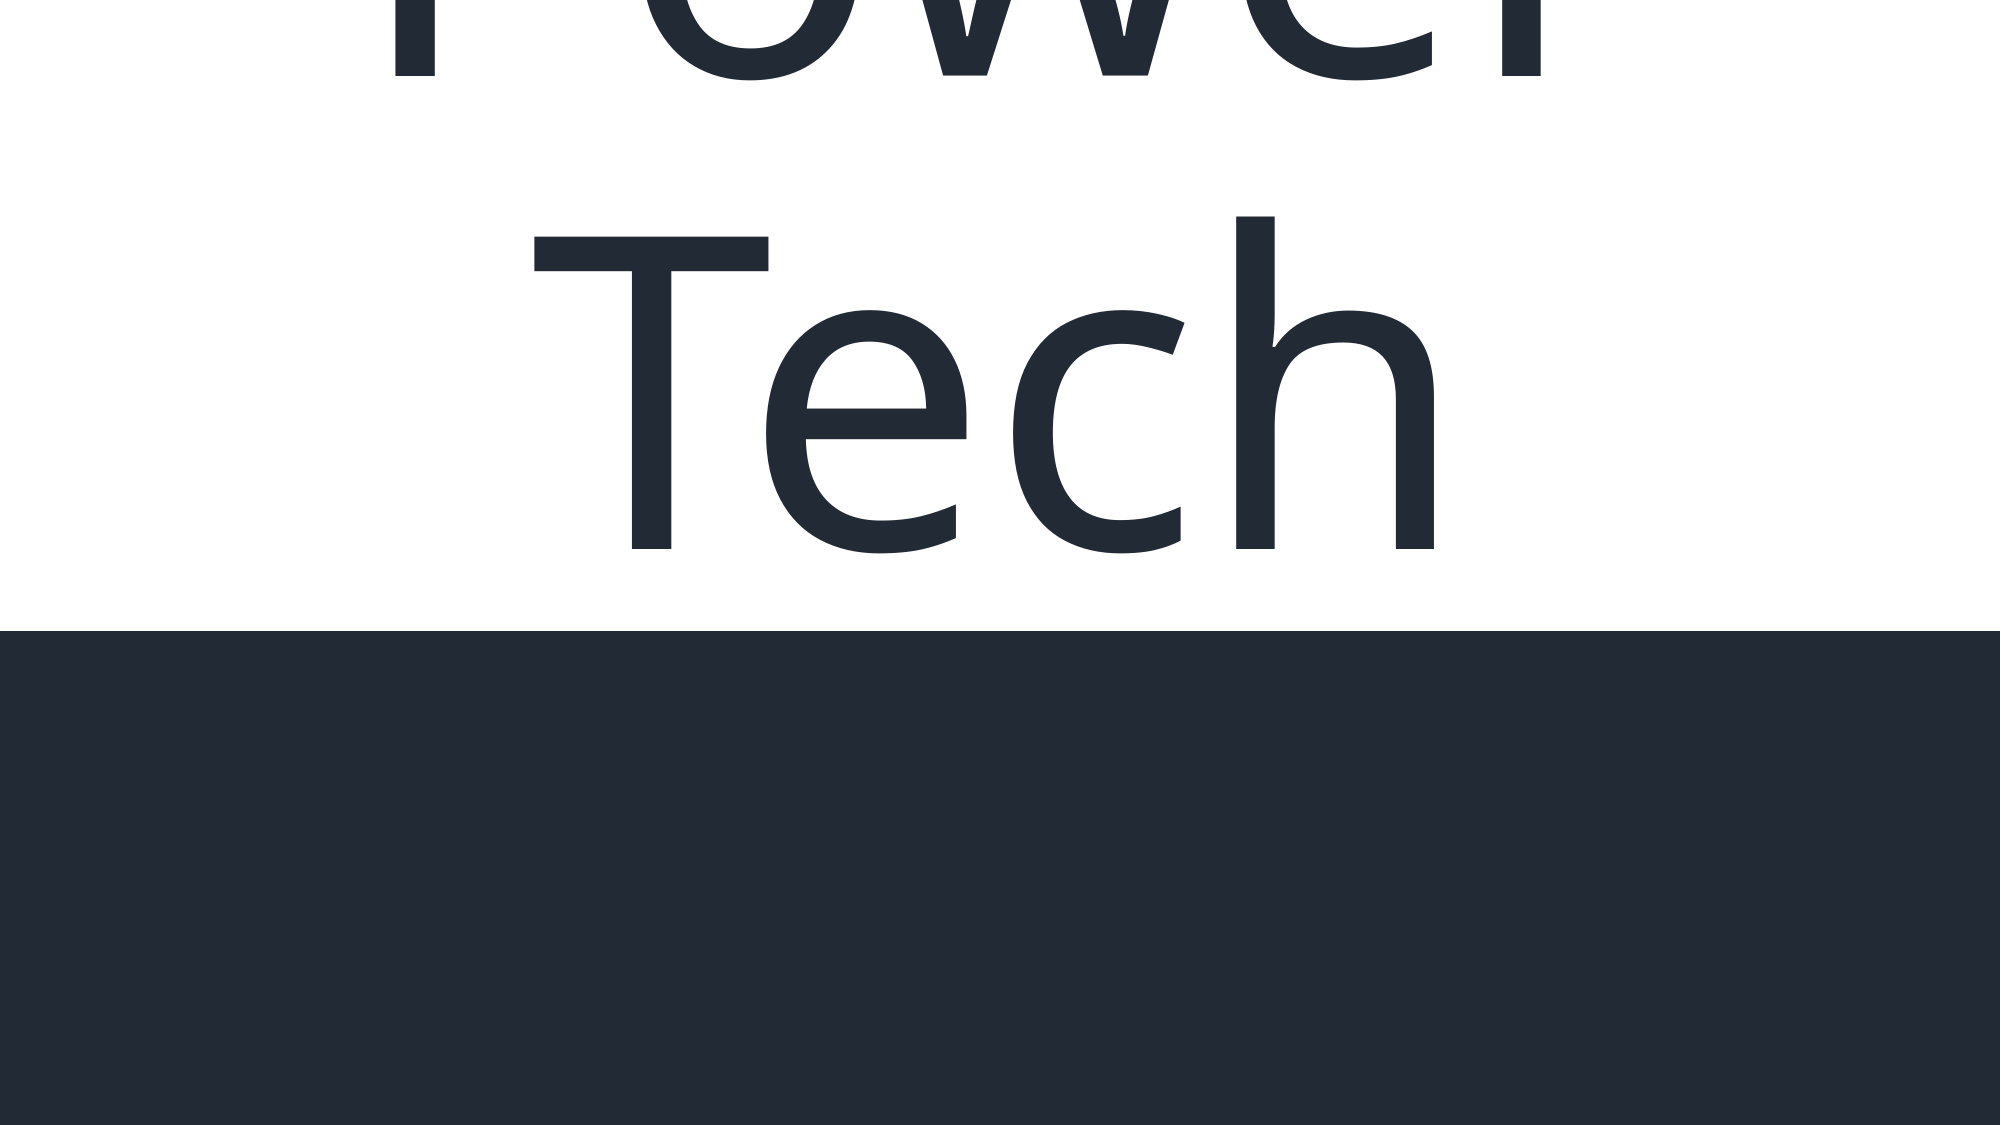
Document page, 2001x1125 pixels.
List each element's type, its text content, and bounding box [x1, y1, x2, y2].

title Power Tech [148, 473, 1852, 630]
text_box [0, 630, 2000, 1125]
